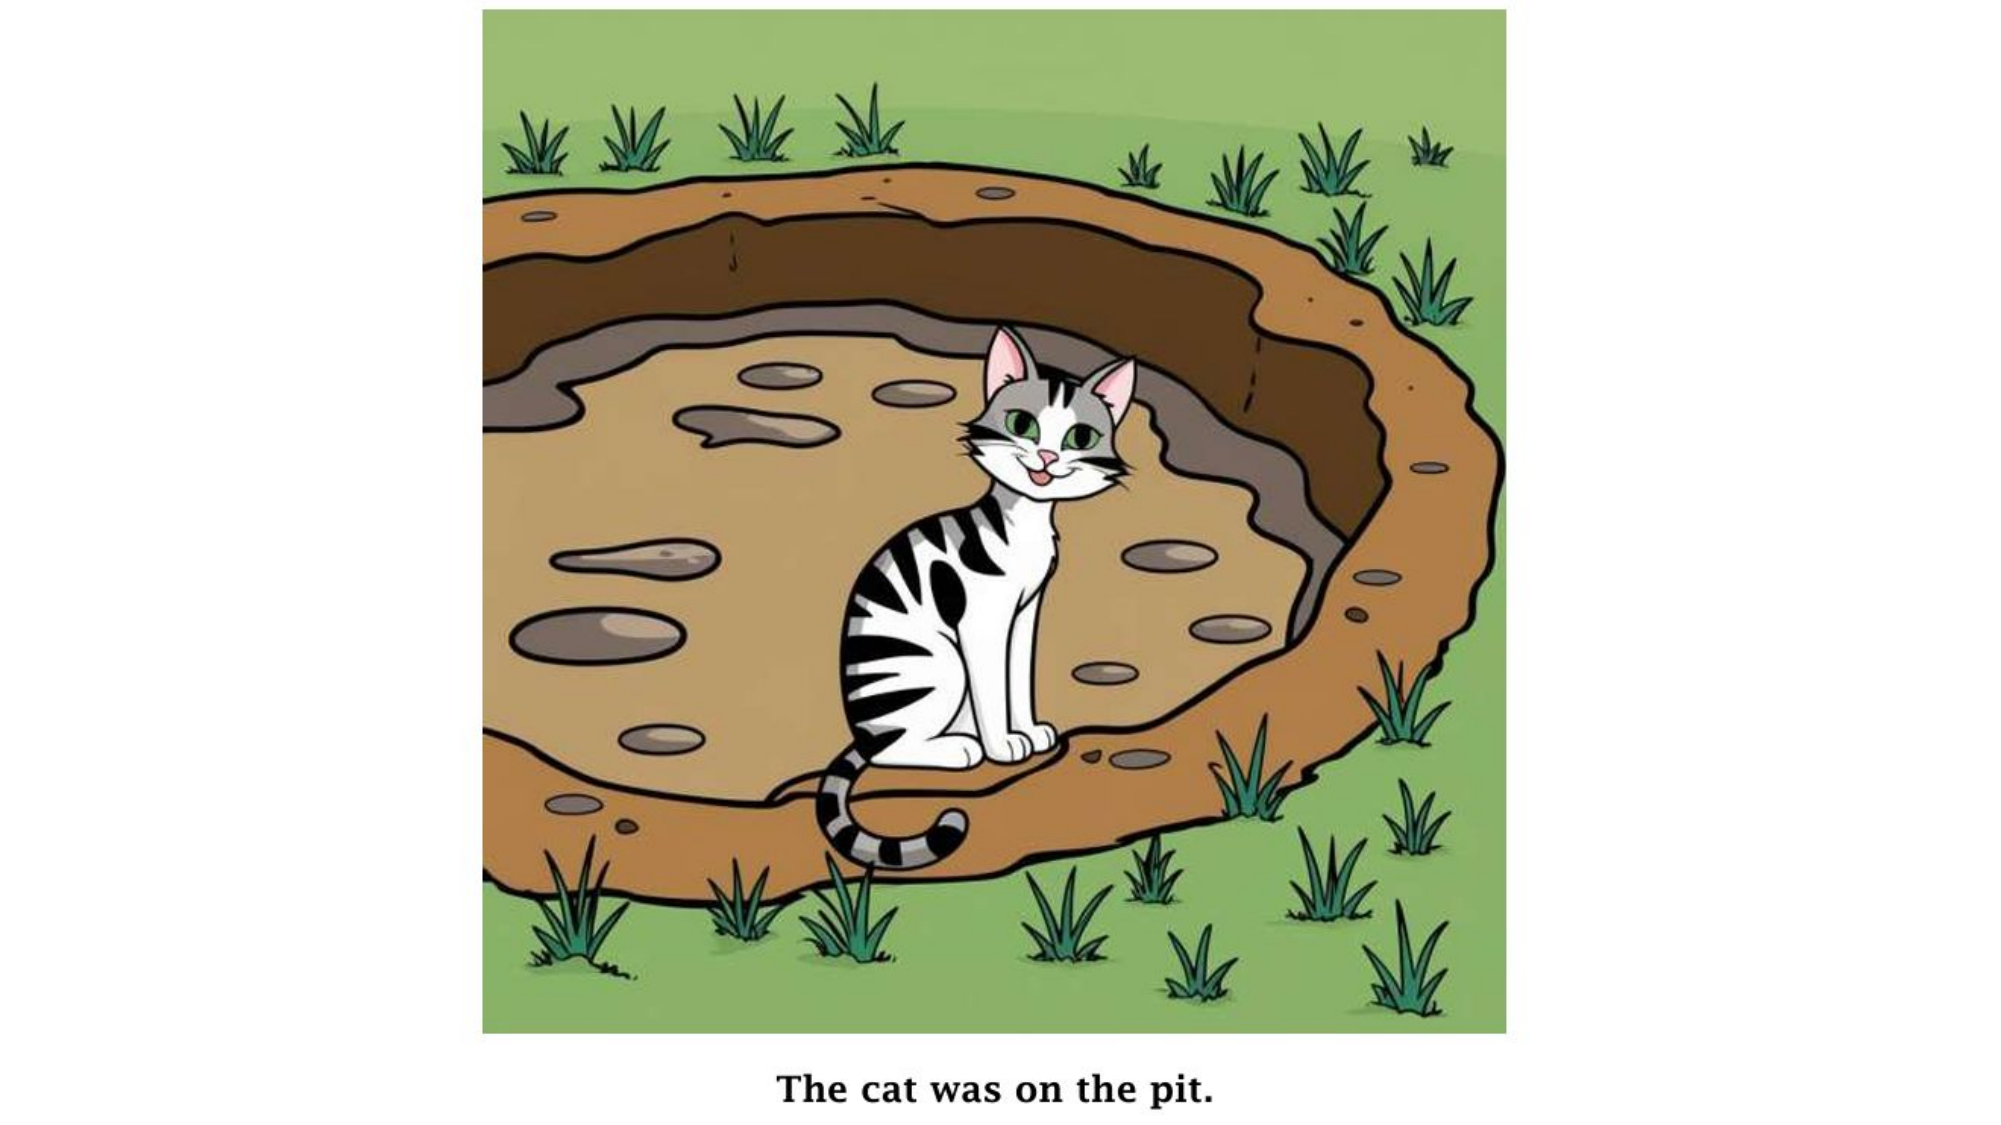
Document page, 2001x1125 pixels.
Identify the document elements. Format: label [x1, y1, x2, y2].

picture [413, 0, 1587, 1125]
